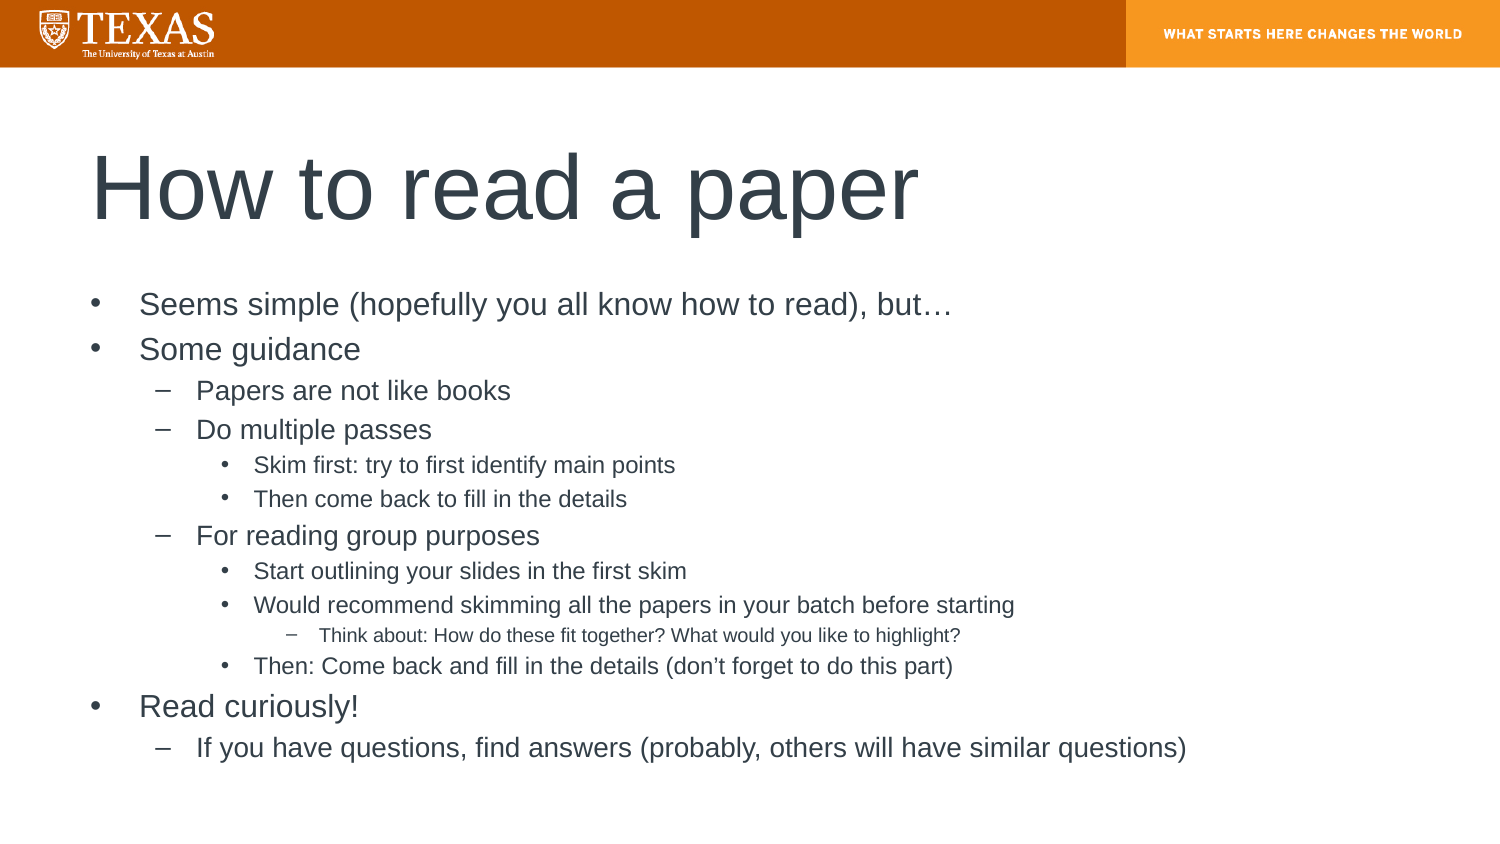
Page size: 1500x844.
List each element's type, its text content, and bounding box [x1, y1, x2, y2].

picture [0, 0, 1500, 844]
title How to read a paper [75, 112, 1425, 254]
list Seems simple (hopefully you all know how to read), but… Some guidance Papers are not like books Do multiple passes Skim first: try to first identify main points Then come back to fill in the details For reading group purposes Start outlining your slides in the first skim Would recommend skimming all the papers in your batch before starting Think about: How do these fit together? What would you like to highlight? Then: Come back and fill in the details (don’t forget to do this part) Read curiously! If you have questions, find answers (probably, others will have similar questions) [75, 276, 1425, 772]
